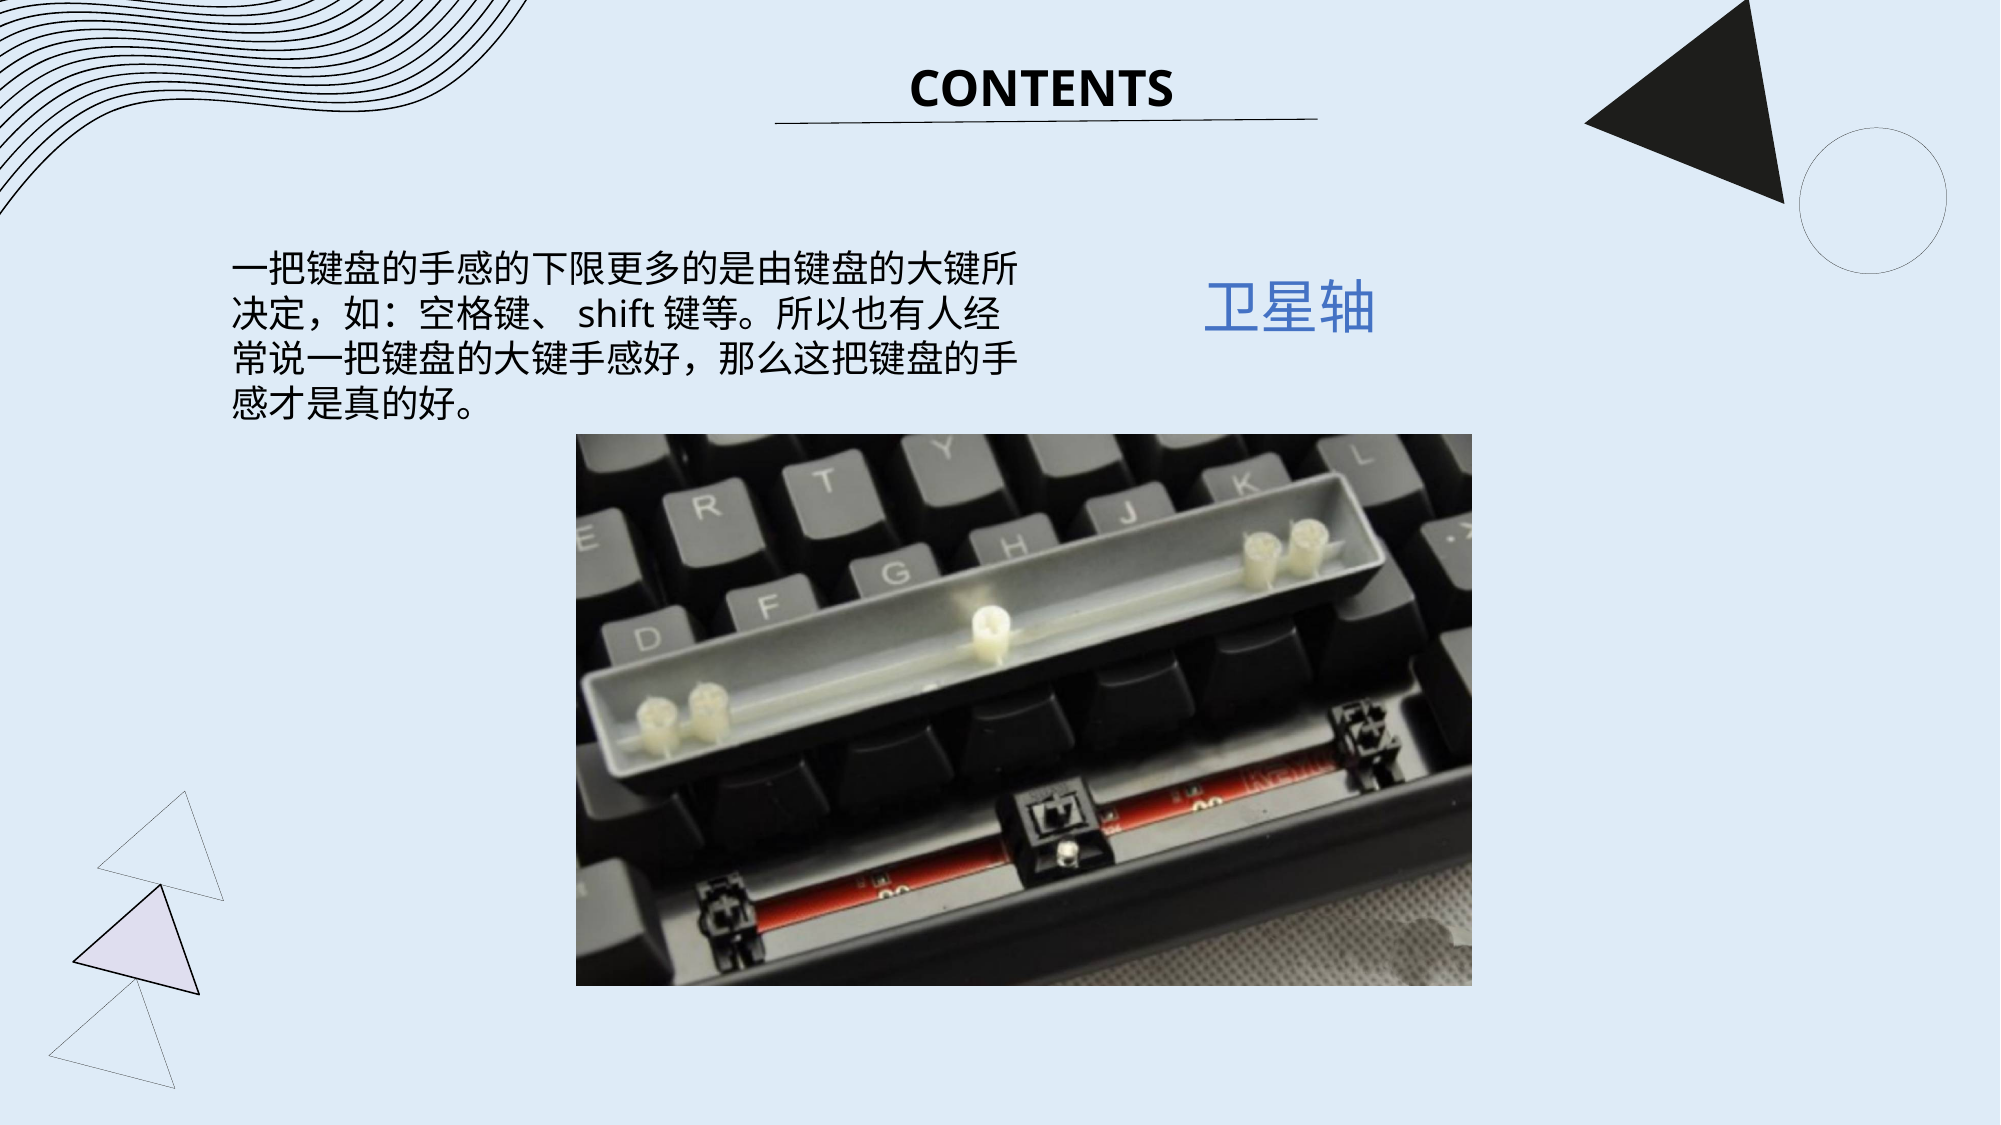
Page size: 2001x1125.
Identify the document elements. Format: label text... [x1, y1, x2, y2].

text_box 一把键盘的手感的下限更多的是由键盘的大键所决定，如：空格键、shift键等。所以也有人经常说一把键盘的大键手感好，那么这把键盘的手感才是真的好。 [216, 237, 1038, 433]
picture [576, 434, 1472, 986]
text_box 卫星轴 [1187, 262, 1393, 348]
